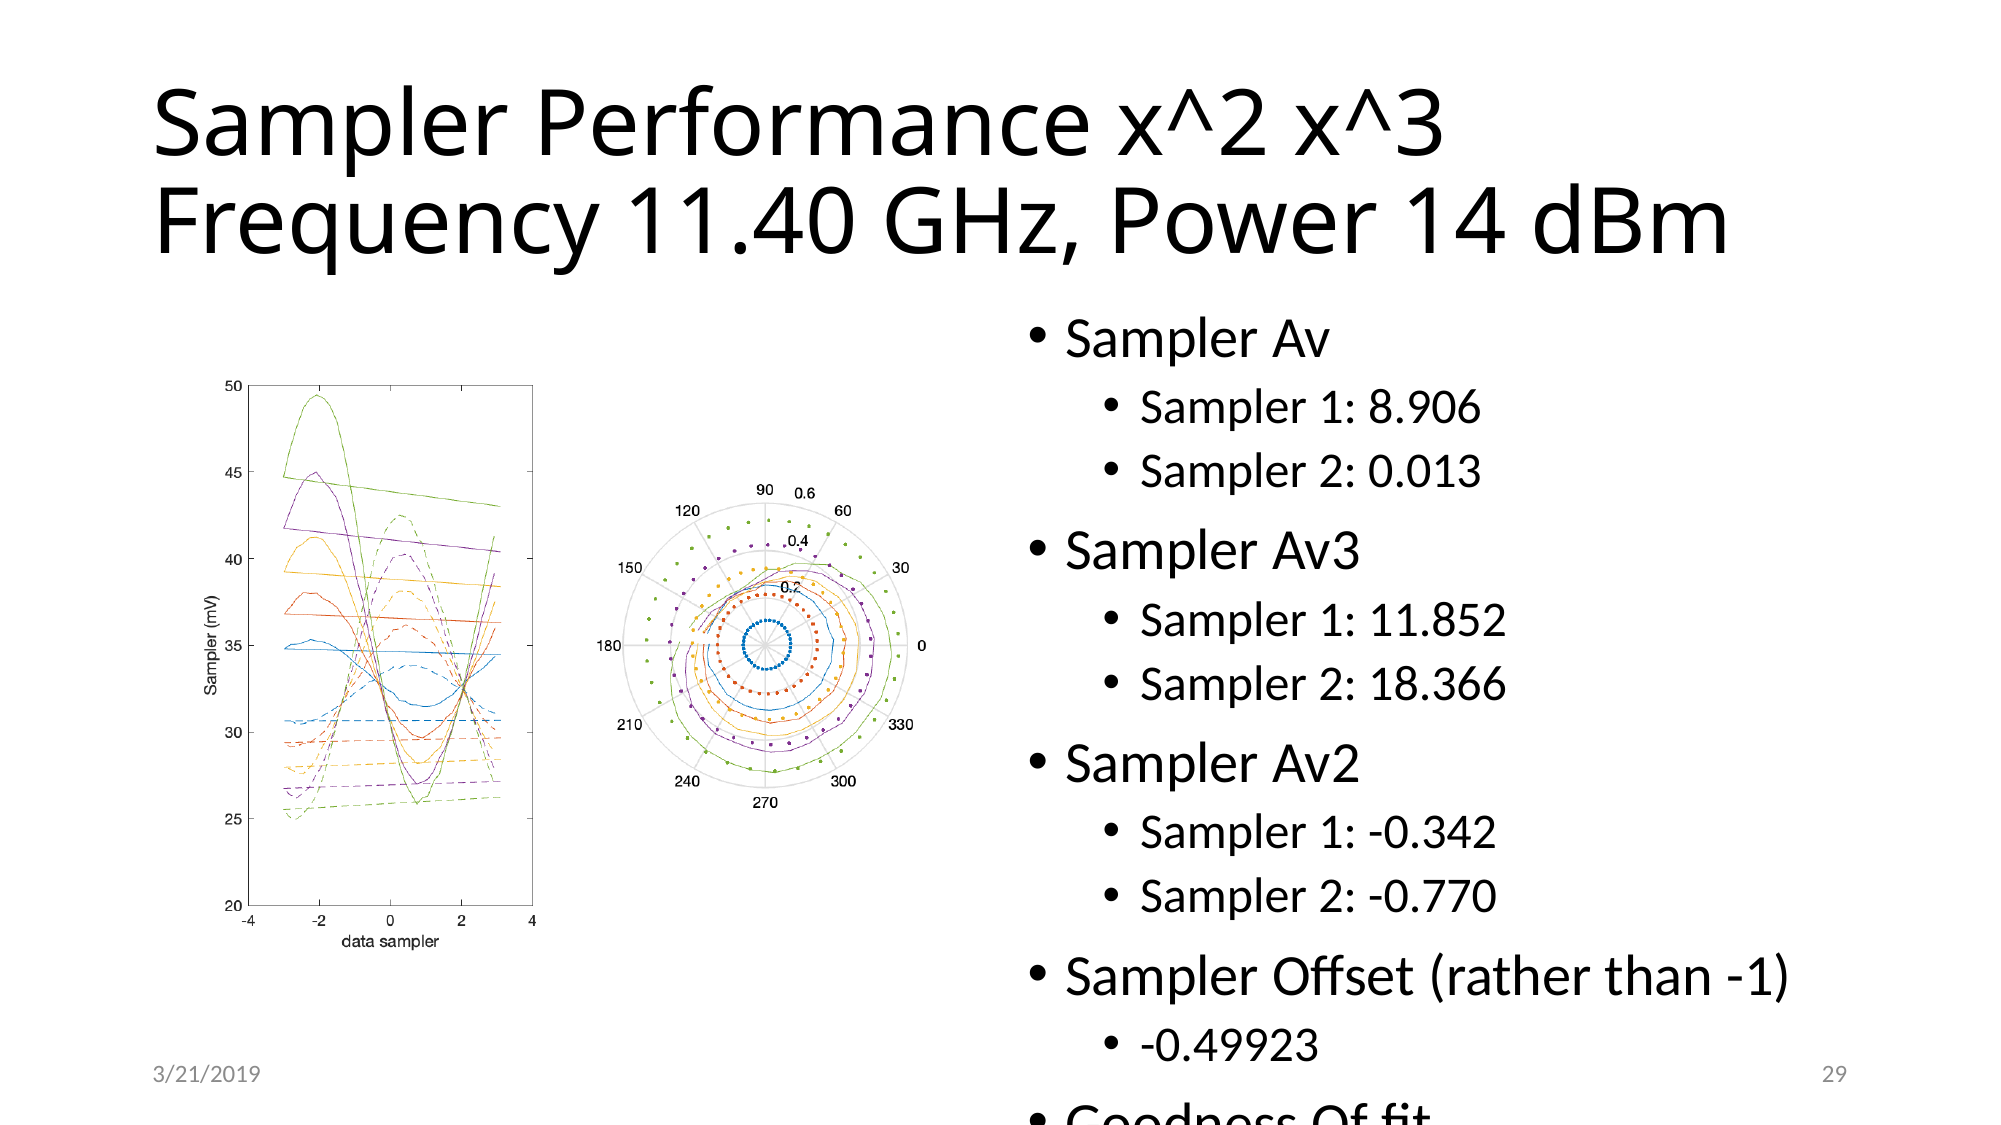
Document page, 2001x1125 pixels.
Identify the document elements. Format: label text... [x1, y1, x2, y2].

title Sampler Performance x^2 x^3 Frequency 11.40 GHz, Power 14 dBm [137, 59, 1863, 278]
slide_number ‹#› [1412, 1042, 1863, 1103]
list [137, 337, 988, 975]
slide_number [137, 1042, 588, 1103]
list Sampler Av Sampler 1: 8.906 Sampler 2: 0.013 Sampler Av3 Sampler 1: 11.852 Sampler 2: 18.366 Sampler Av2 Sampler 1: -0.342 Sampler 2: -0.770 Sampler Offset (rather than -1) -0.49923 Goodness Of fit 0 [1012, 299, 1863, 1014]
footer [662, 1042, 1338, 1103]
